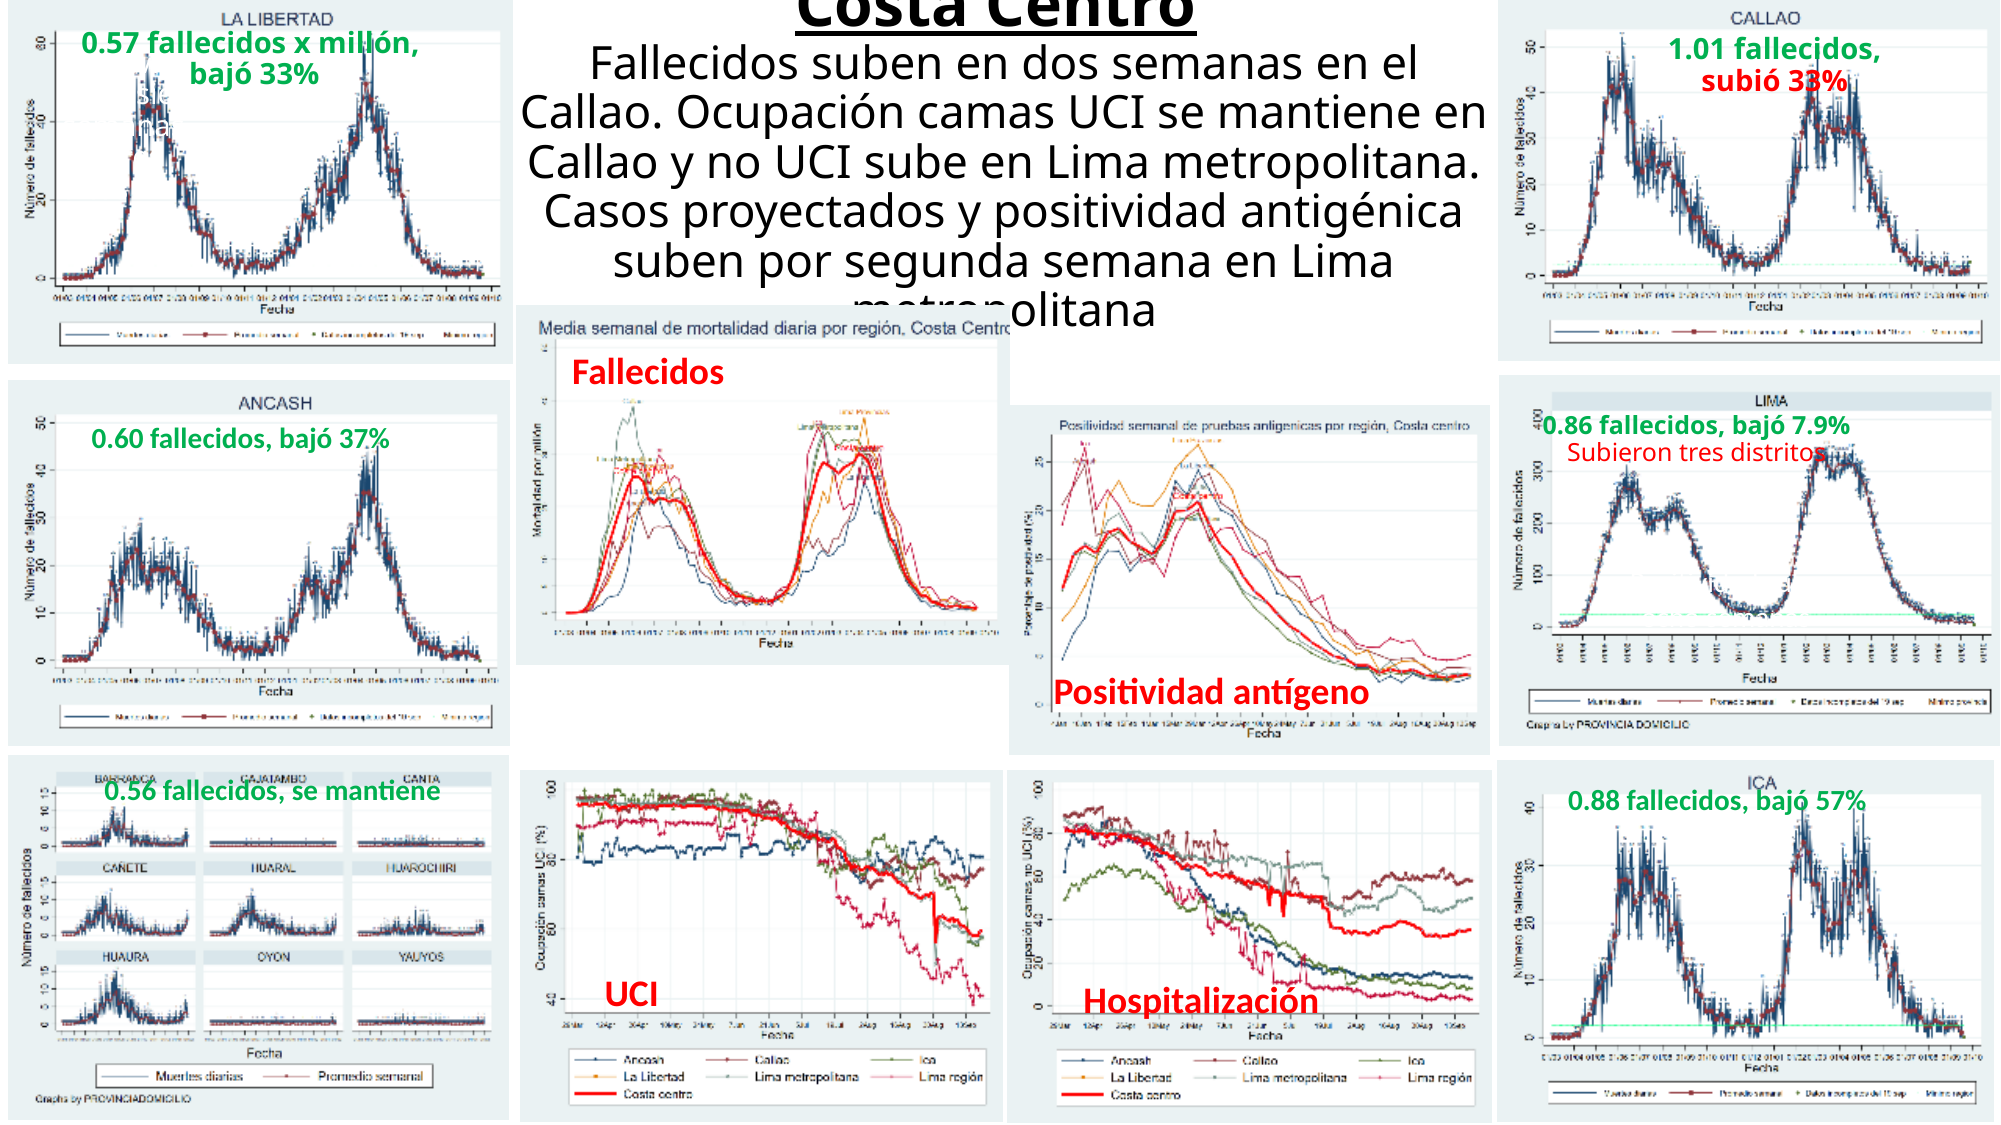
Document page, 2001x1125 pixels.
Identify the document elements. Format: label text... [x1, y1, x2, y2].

picture [1499, 375, 2000, 746]
picture [520, 770, 1003, 1122]
picture [7, 0, 513, 364]
picture [8, 380, 510, 746]
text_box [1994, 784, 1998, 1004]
title Costa Centro Fallecidos suben en dos semanas en el Callao. Ocupación camas UCI se mantiene en Callao y no UCI sube en Lima metropolitana. Casos proyectados y positividad antigénica suben por segunda semana en Lima metropolitana [513, 2, 1498, 307]
text_box Positividad antígeno [1490, 660, 1499, 720]
picture [1497, 760, 1994, 1122]
text_box Hospitalización [1492, 968, 1497, 1029]
picture [8, 755, 509, 1120]
picture [1498, 0, 2000, 361]
picture [1007, 770, 1492, 1123]
picture [516, 305, 1490, 755]
